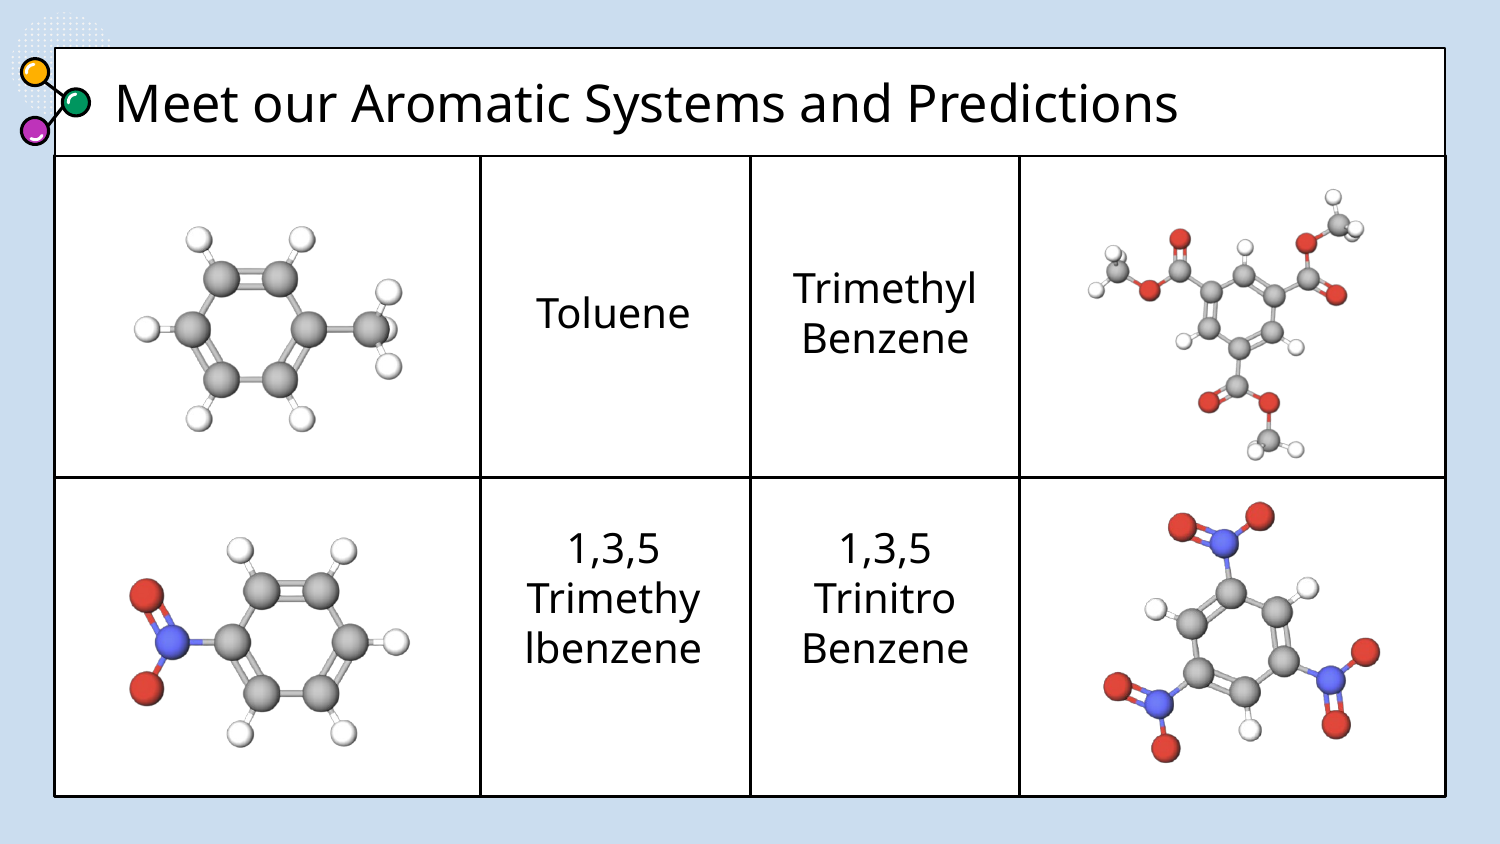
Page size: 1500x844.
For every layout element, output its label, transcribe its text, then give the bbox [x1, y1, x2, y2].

picture [993, 91, 1447, 795]
title Toluene [465, 274, 726, 350]
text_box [16, 58, 95, 149]
title Meet our Aromatic Systems and Predictions [54, 47, 1446, 156]
picture [66, 182, 456, 796]
title 1,3,5 Trimethylbenzene [477, 519, 750, 675]
title 1,3,5 Trinitro Benzene [750, 519, 1007, 675]
title Trimethyl Benzene [726, 274, 1029, 350]
